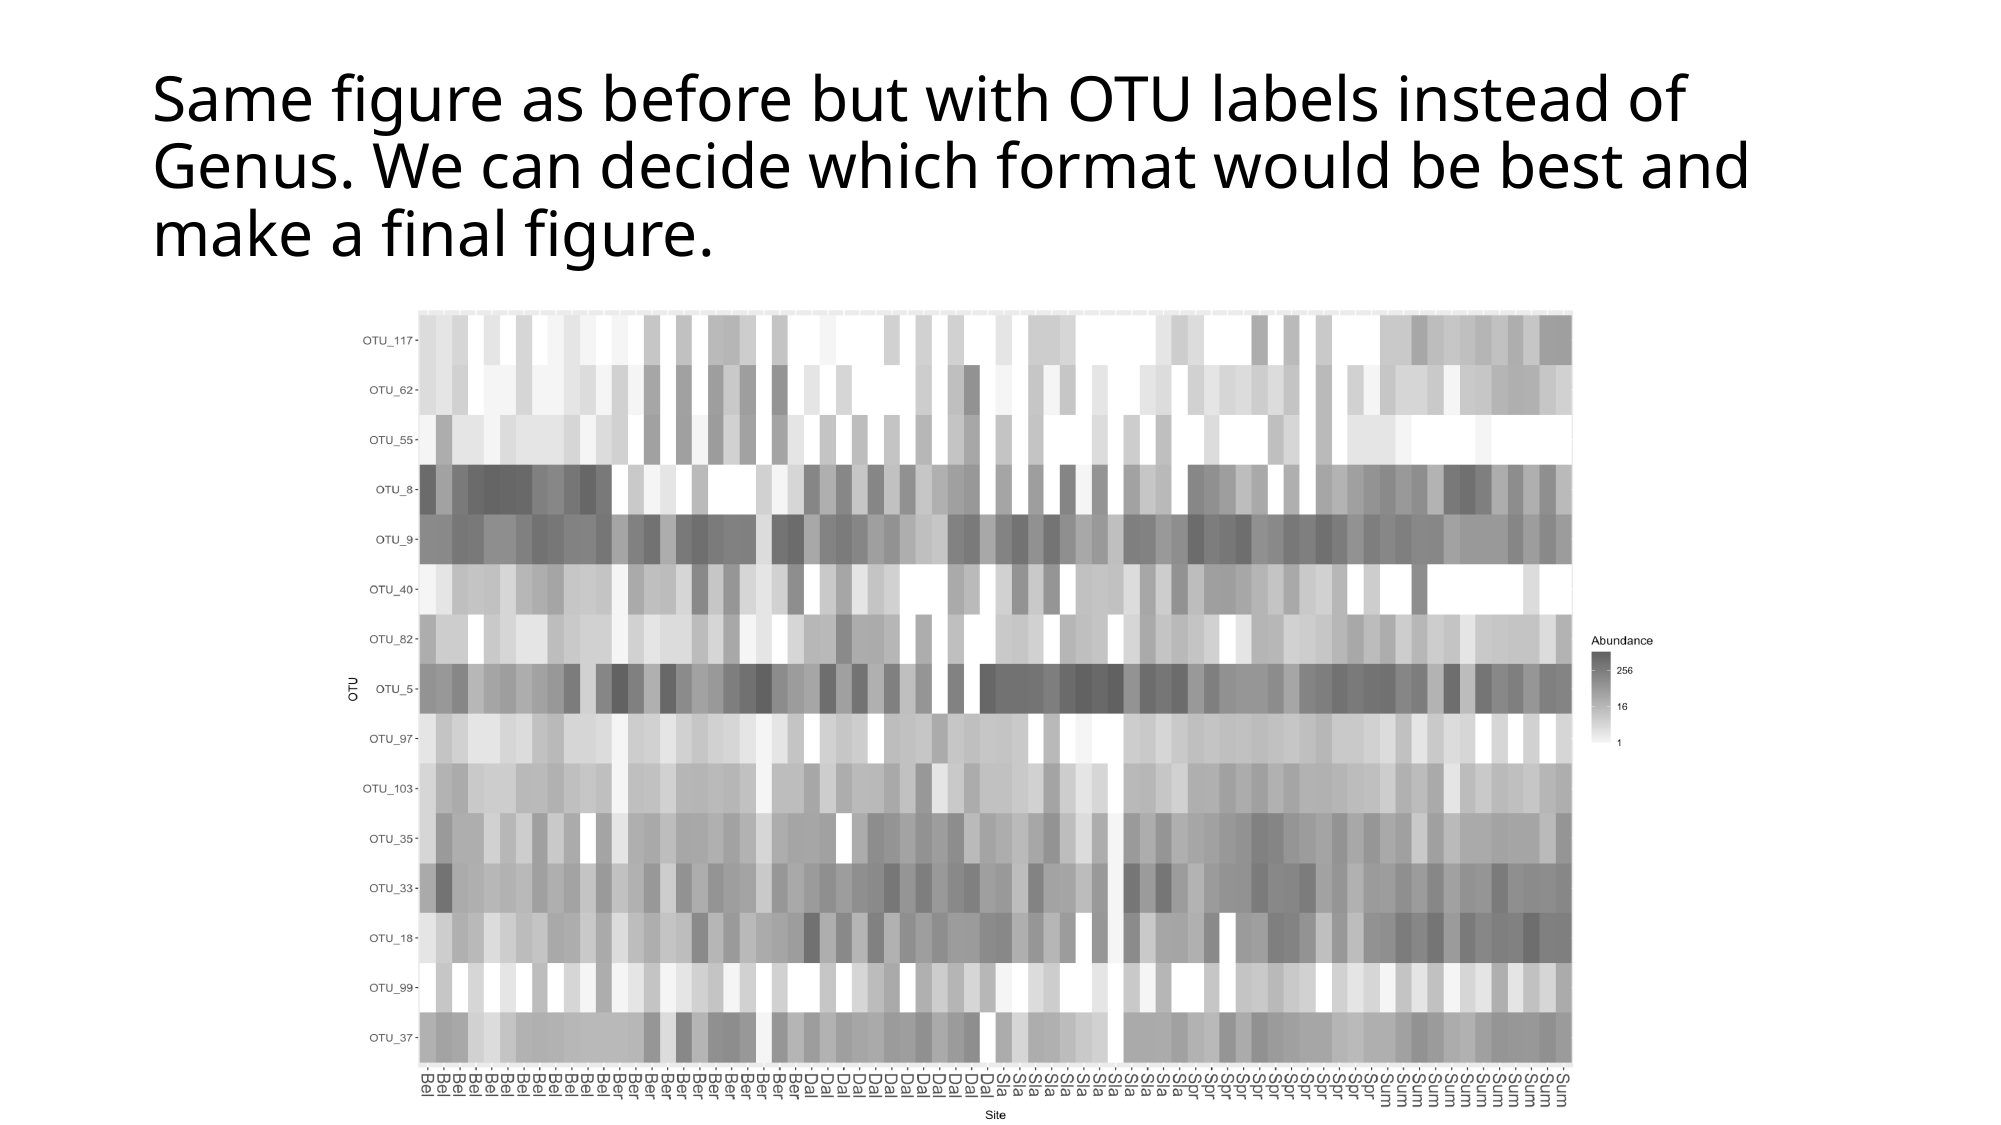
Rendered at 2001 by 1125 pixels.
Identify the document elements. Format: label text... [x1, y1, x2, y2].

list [338, 303, 1662, 1125]
title Same figure as before but with OTU labels instead of Genus. We can decide which format would be best and make a final figure. [137, 59, 1863, 278]
